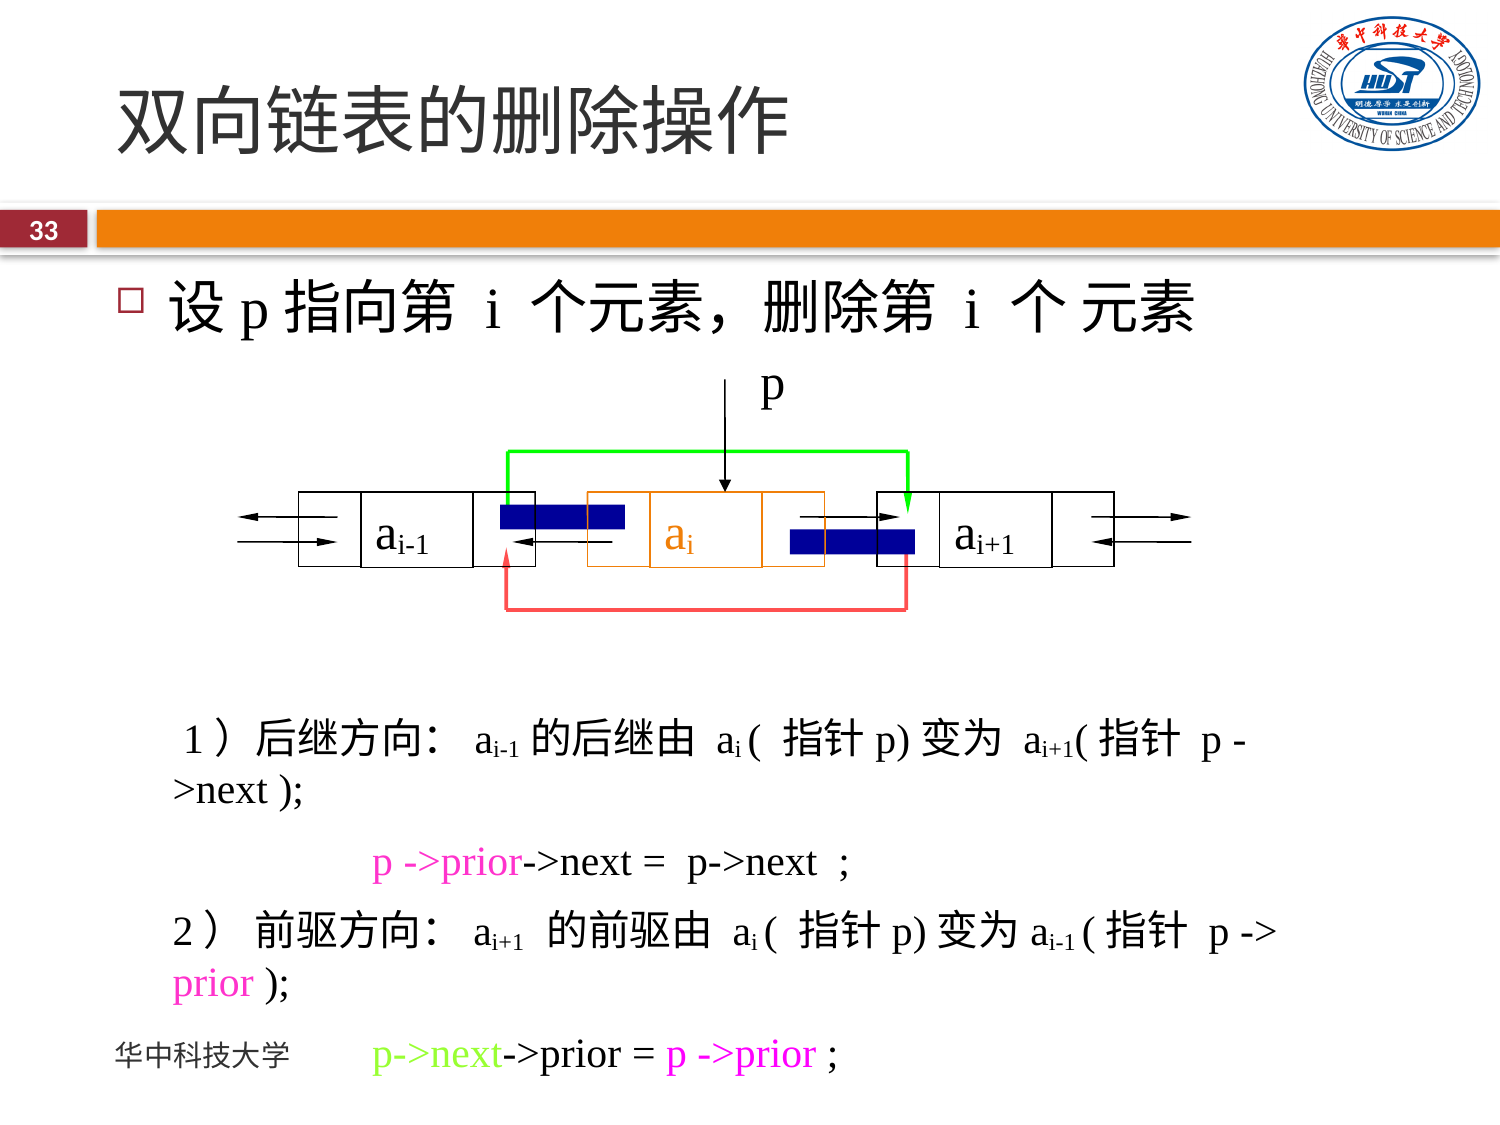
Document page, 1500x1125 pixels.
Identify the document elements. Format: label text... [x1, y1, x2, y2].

slide_number 33 [0, 208, 88, 249]
title 双向链表的删除操作 [100, 37, 1438, 200]
text_box 1）后继方向：ai-1的后继由 ai ( 指针p)变为 ai+1(指针 p ->next ); p ->prior->next = p->next ; 2） 前驱方向：ai+1 的前驱由 ai ( 指针p)变为ai-1 (指针 p -> prior ); p->next->prior = p ->prior ; [157, 704, 1336, 1083]
list 设p指向第 i 个元素，删除第 i 个 元素 [100, 262, 1438, 1000]
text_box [506, 577, 907, 611]
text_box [237, 341, 1192, 569]
picture [1299, 12, 1488, 154]
footer 华中科技大学 [99, 1025, 990, 1085]
